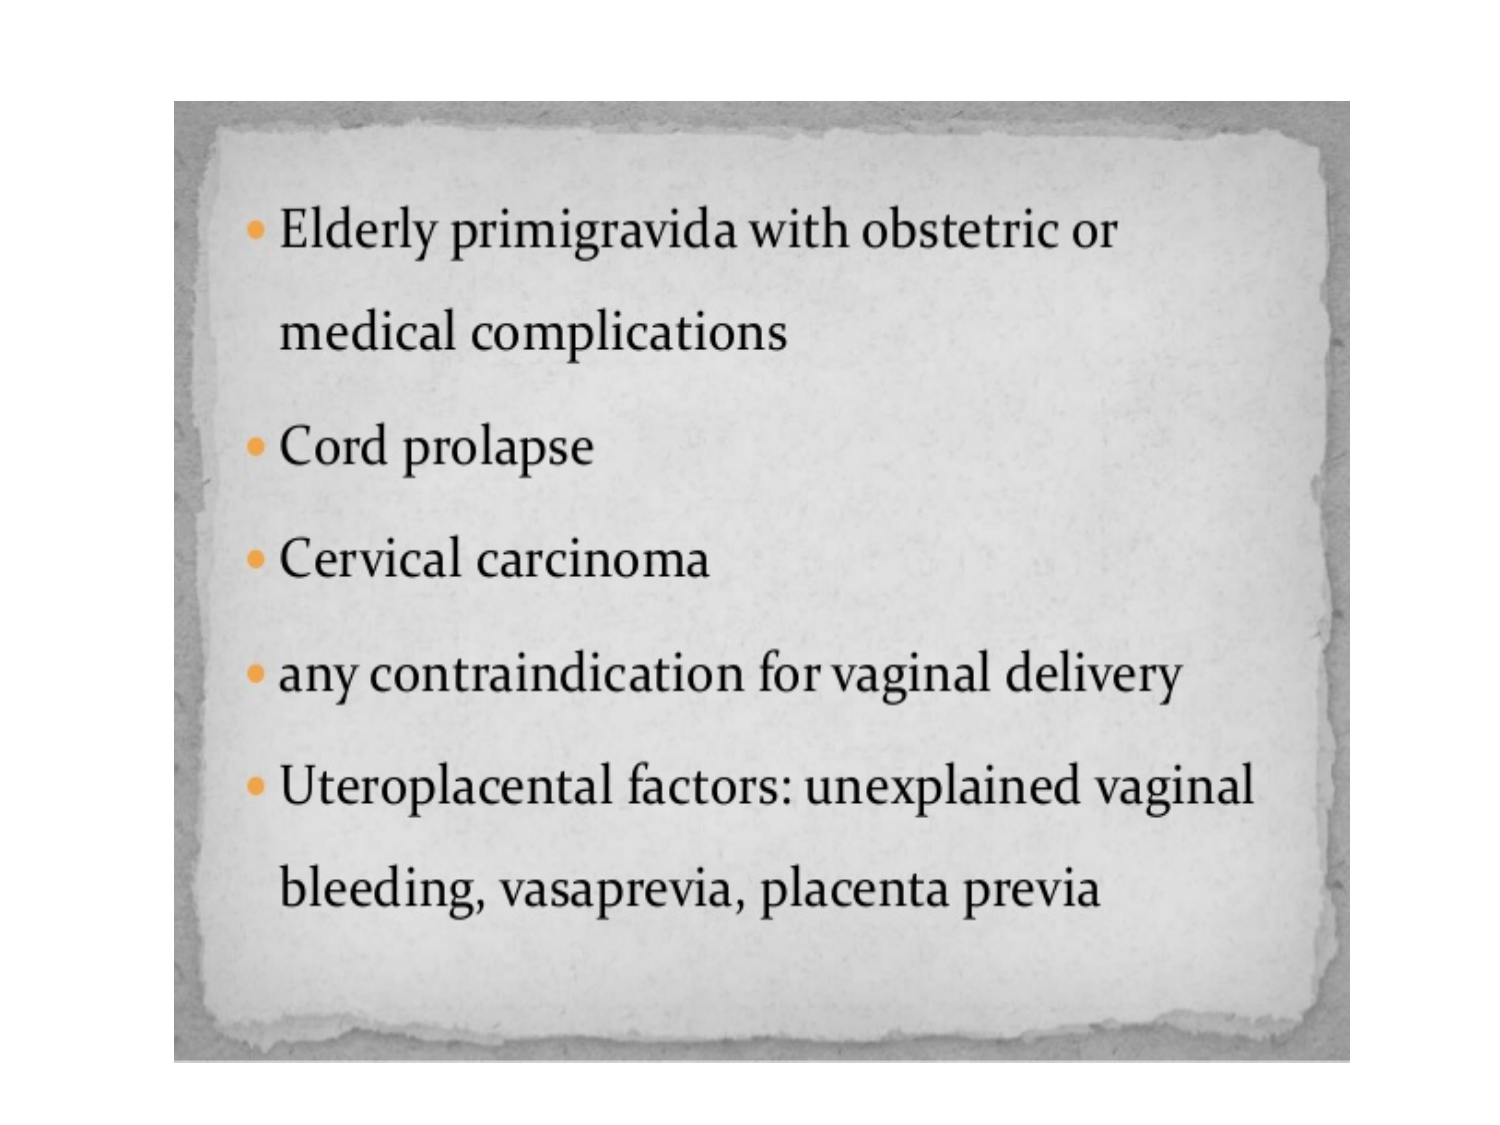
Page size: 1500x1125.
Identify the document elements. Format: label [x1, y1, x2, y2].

picture [174, 101, 1351, 1063]
